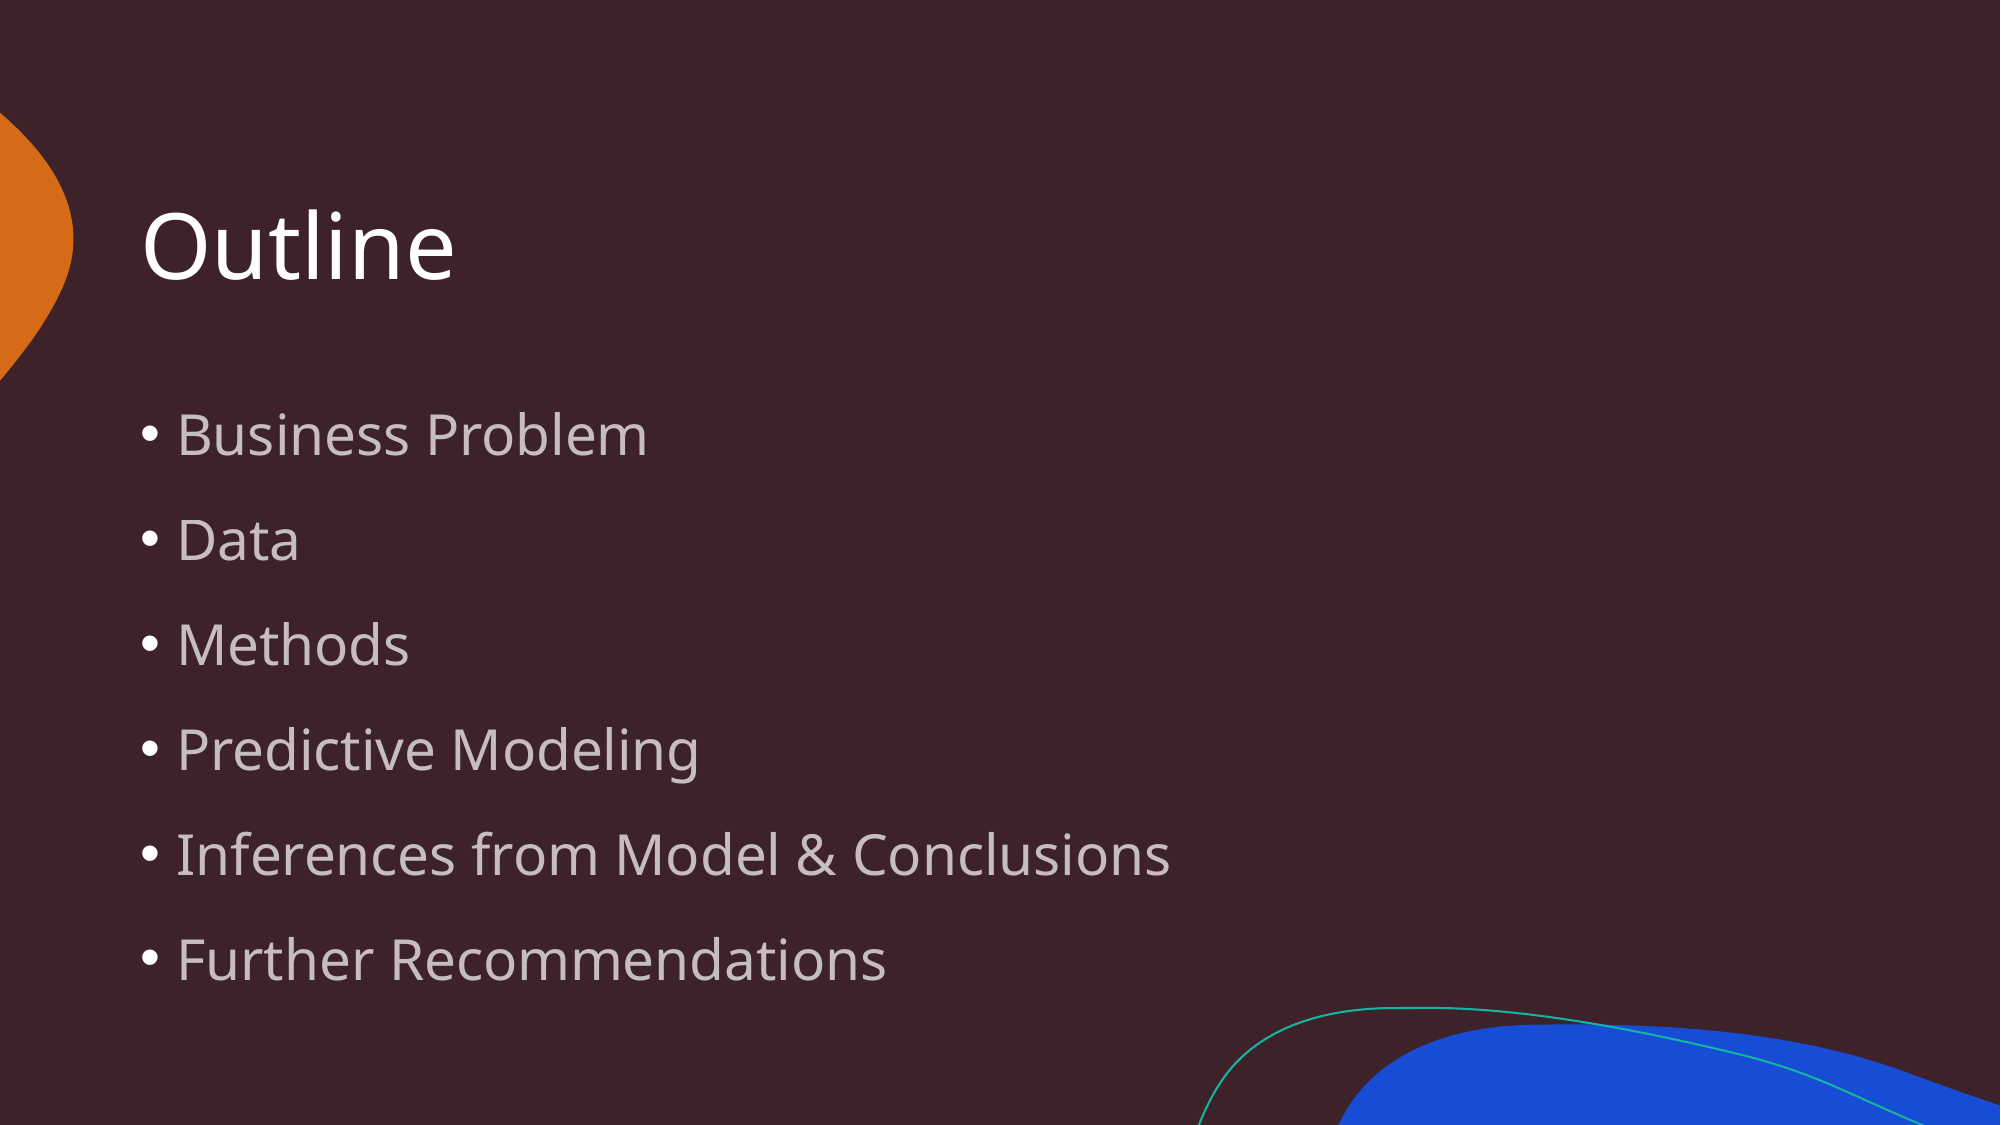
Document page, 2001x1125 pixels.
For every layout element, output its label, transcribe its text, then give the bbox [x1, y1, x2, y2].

title Outline [125, 125, 1875, 375]
list Business Problem Data Methods Predictive Modeling Inferences from Model & Conclusions Further Recommendations [125, 375, 1875, 1002]
